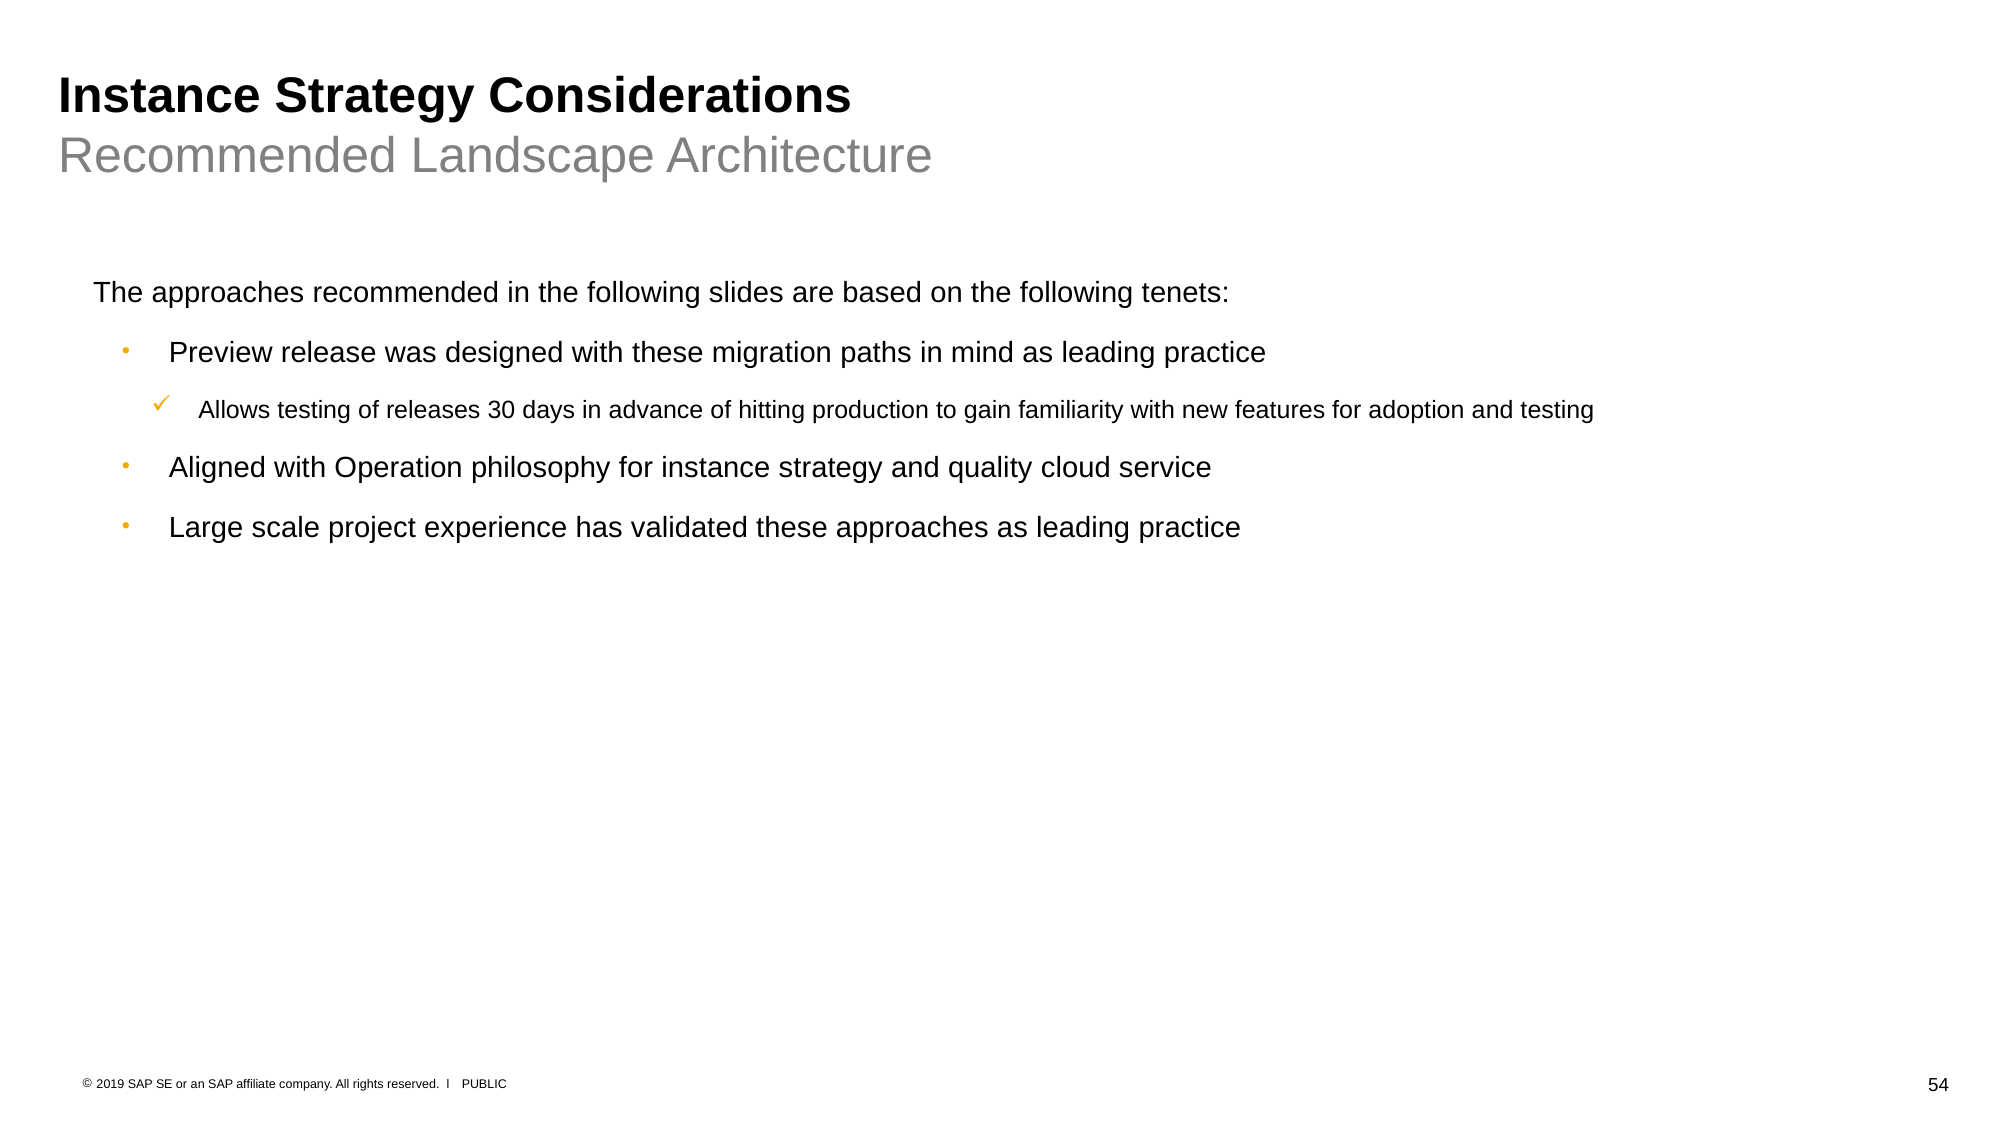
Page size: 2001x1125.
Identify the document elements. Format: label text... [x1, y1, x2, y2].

text_box [53, 241, 1835, 997]
text_box The approaches recommended in the following slides are based on the following tenets: Preview release was designed with these migration paths in mind as leading practice Allows testing of releases 30 days in advance of hitting production to gain familiarity with new features for adoption and testing Aligned with Operation philosophy for instance strategy and quality cloud service Large scale project experience has validated these approaches as leading practice [78, 266, 1860, 1022]
title Instance Strategy Considerations Recommended Landscape Architecture [58, 62, 1783, 184]
